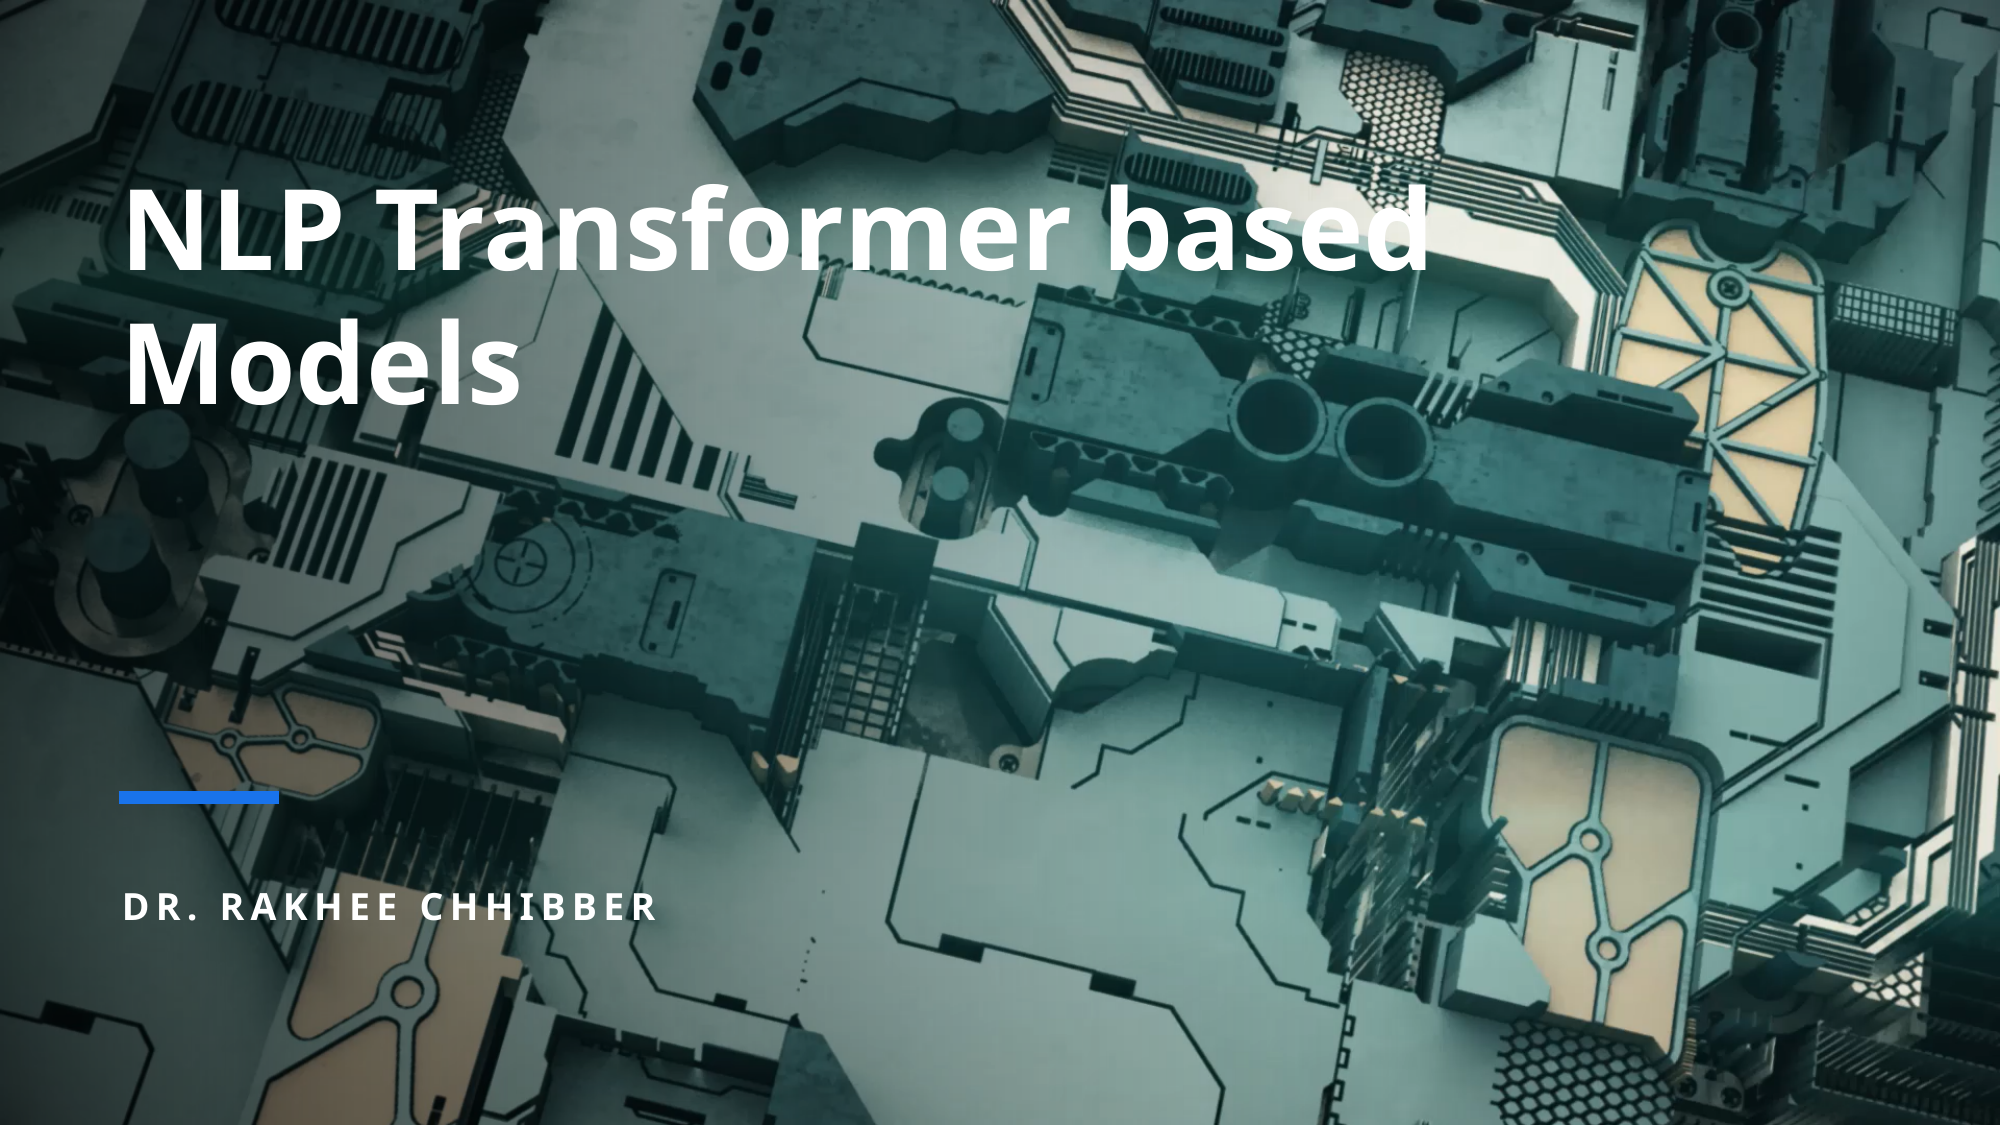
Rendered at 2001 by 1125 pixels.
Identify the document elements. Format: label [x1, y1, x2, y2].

text_box [0, 0, 2000, 1125]
